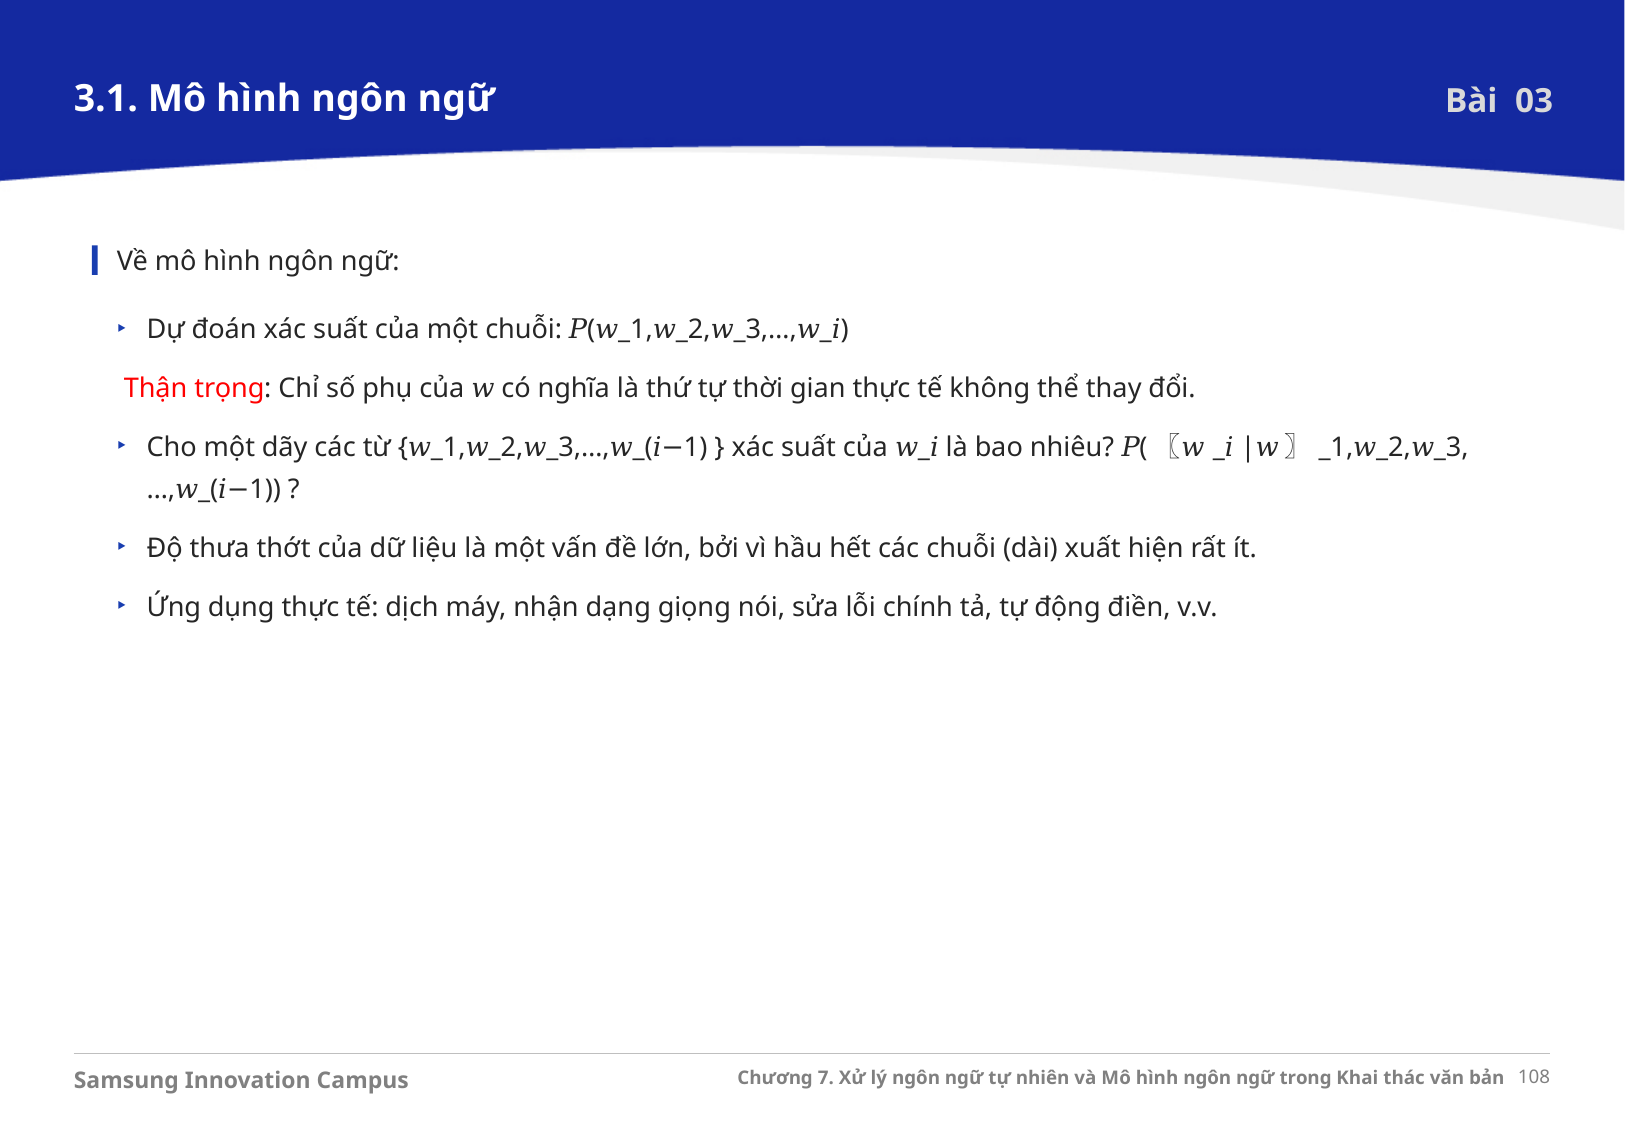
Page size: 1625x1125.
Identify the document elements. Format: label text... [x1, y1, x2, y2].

picture [0, 0, 1625, 1125]
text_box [91, 243, 1533, 277]
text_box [73, 73, 1554, 120]
text_box Dự đoán xác suất của một chuỗi: 𝑃(𝑤_1,𝑤_2,𝑤_3,…,𝑤_𝑖) Thận trọng: Chỉ số phụ của 𝑤 có nghĩa là thứ tự thời gian thực tế không thể thay đổi. Cho một dãy các từ {𝑤_1,𝑤_2,𝑤_3,…,𝑤_(𝑖−1) } xác suất của 𝑤_𝑖 là bao nhiêu? 𝑃(〖𝑤_𝑖 |𝑤〗_1,𝑤_2,𝑤_3,…,𝑤_(𝑖−1)) ? Độ thưa thớt của dữ liệu là một vấn đề lớn, bởi vì hầu hết các chuỗi (dài) xuất hiện rất ít. Ứng dụng thực tế: dịch máy, nhận dạng giọng nói, sửa lỗi chính tả, tự động điền, v.v. [116, 289, 1534, 634]
